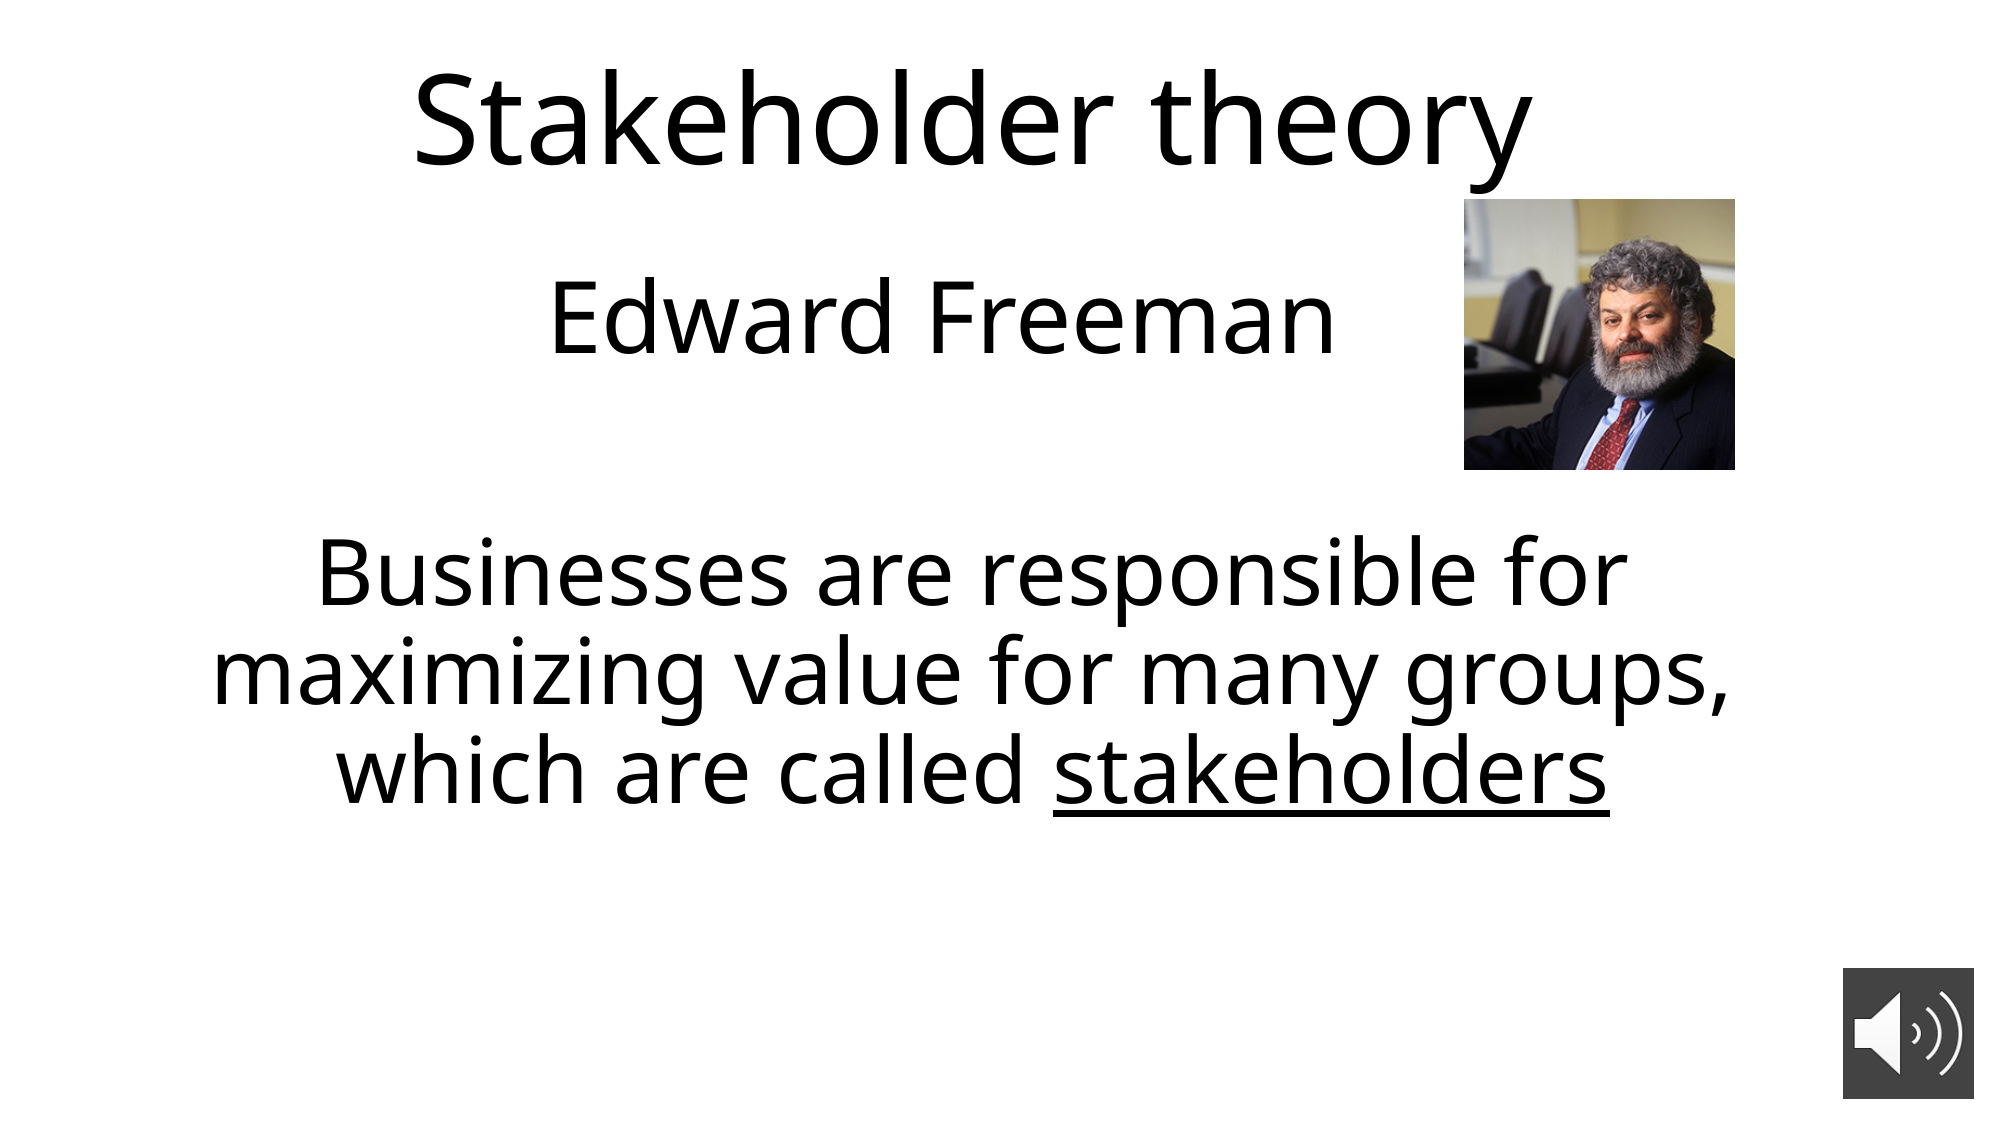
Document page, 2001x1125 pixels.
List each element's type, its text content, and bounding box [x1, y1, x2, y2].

text_box Edward Freeman [519, 213, 1367, 384]
text_box Businesses are responsible for maximizing value for many groups, which are called stakeholders [193, 483, 1752, 831]
picture [1841, 966, 1975, 1100]
text_box Stakeholder theory [40, 10, 1905, 200]
picture [1464, 199, 1735, 470]
